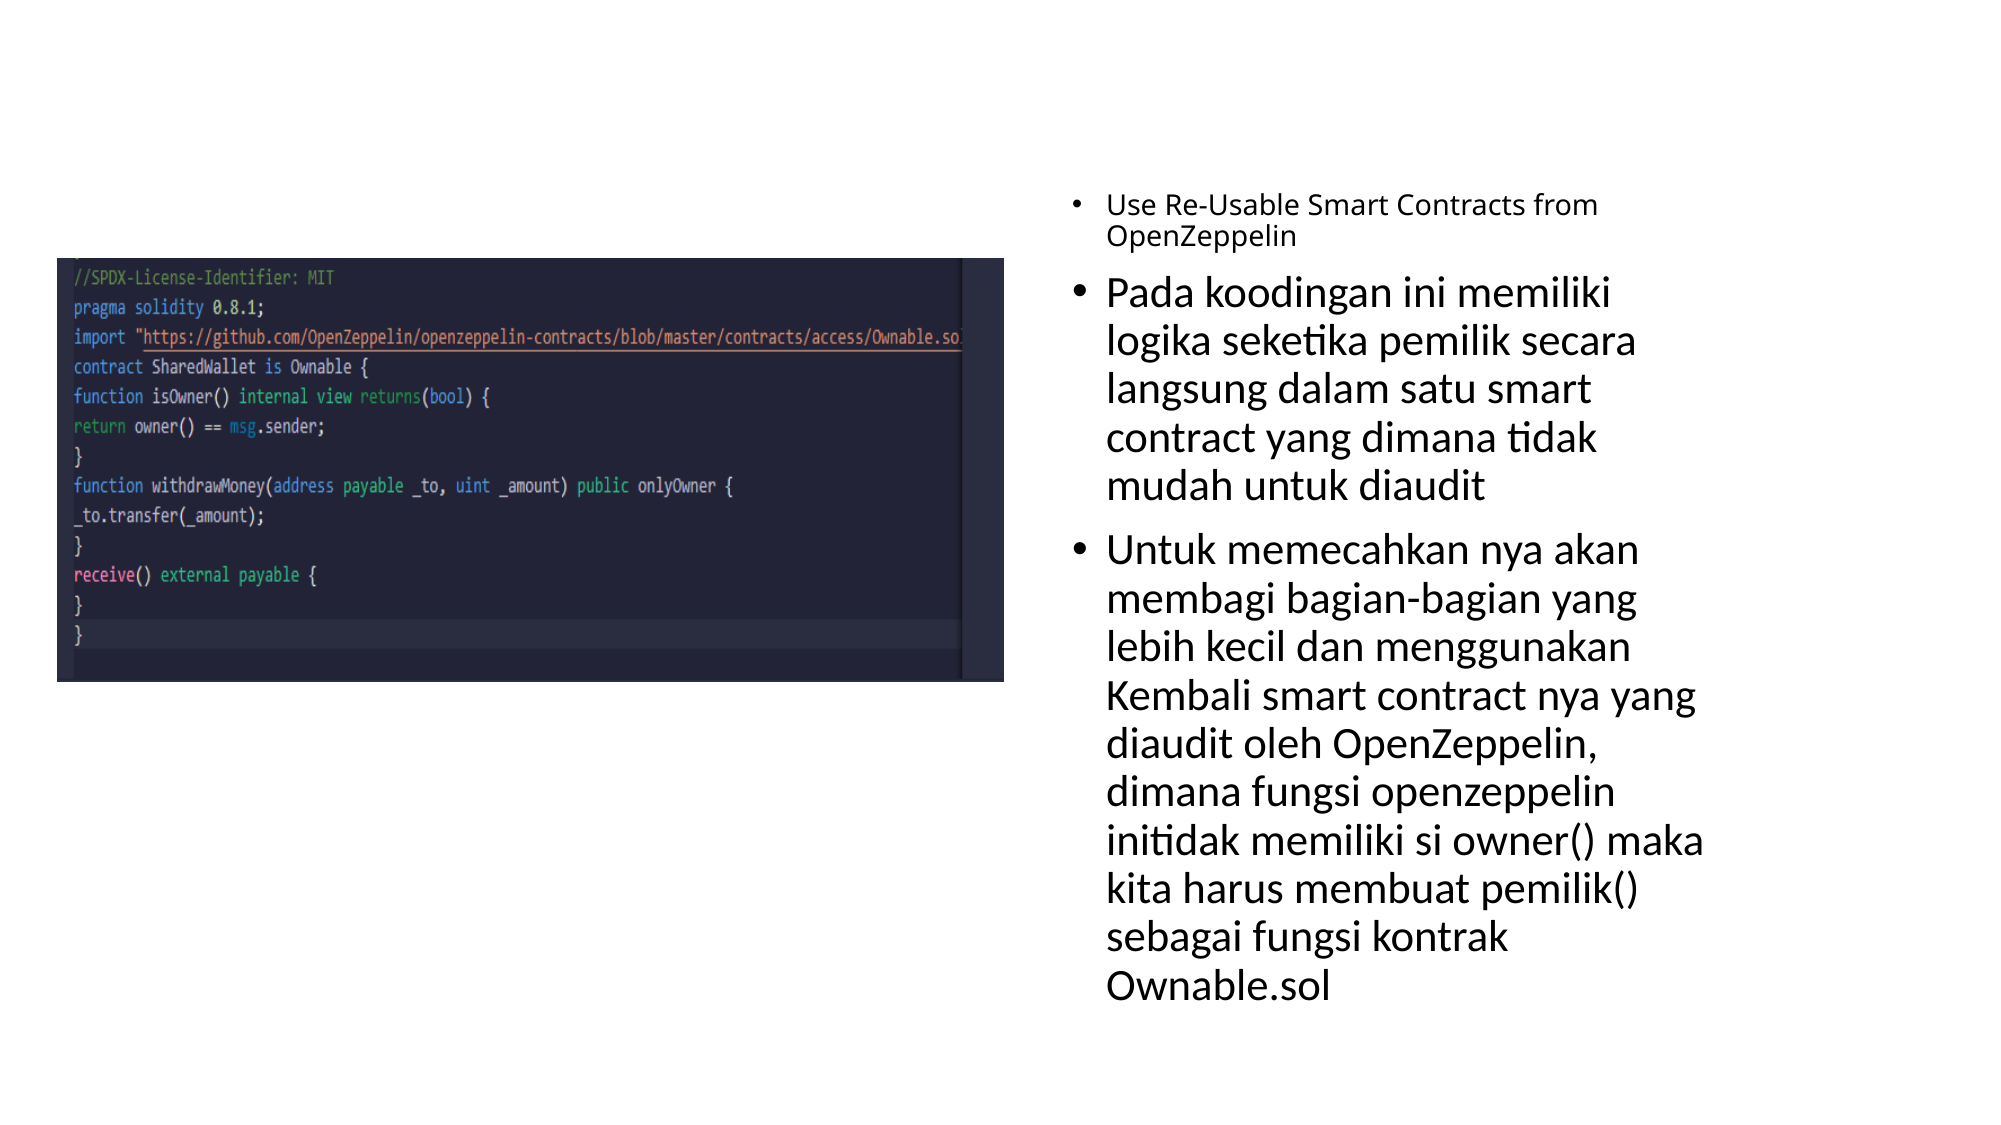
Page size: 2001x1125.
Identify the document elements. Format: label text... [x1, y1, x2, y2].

picture [57, 258, 1004, 683]
list Use Re-Usable Smart Contracts from OpenZeppelin Pada koodingan ini memiliki logika seketika pemilik secara langsung dalam satu smart contract yang dimana tidak mudah untuk diaudit Untuk memecahkan nya akan membagi bagian-bagian yang lebih kecil dan menggunakan Kembali smart contract nya yang diaudit oleh OpenZeppelin, dimana fungsi openzeppelin initidak memiliki si owner() maka kita harus membuat pemilik() sebagai fungsi kontrak Ownable.sol [1057, 182, 1740, 1027]
